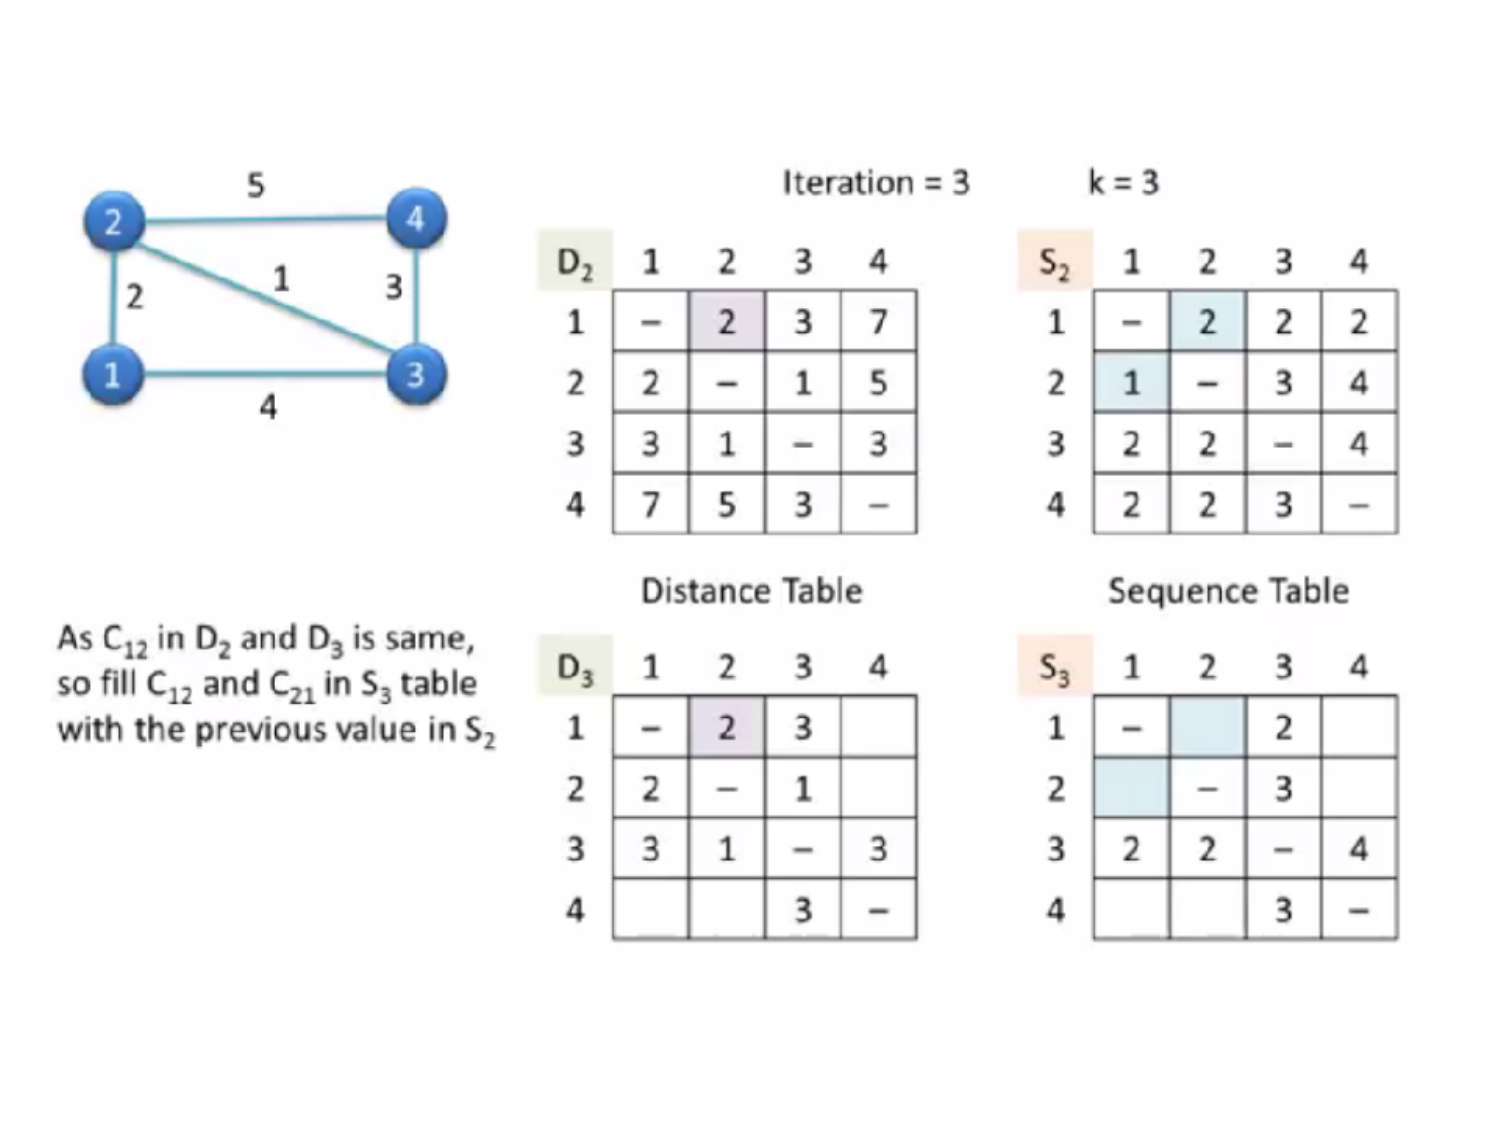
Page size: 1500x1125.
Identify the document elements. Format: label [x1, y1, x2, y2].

picture [49, 160, 1451, 965]
